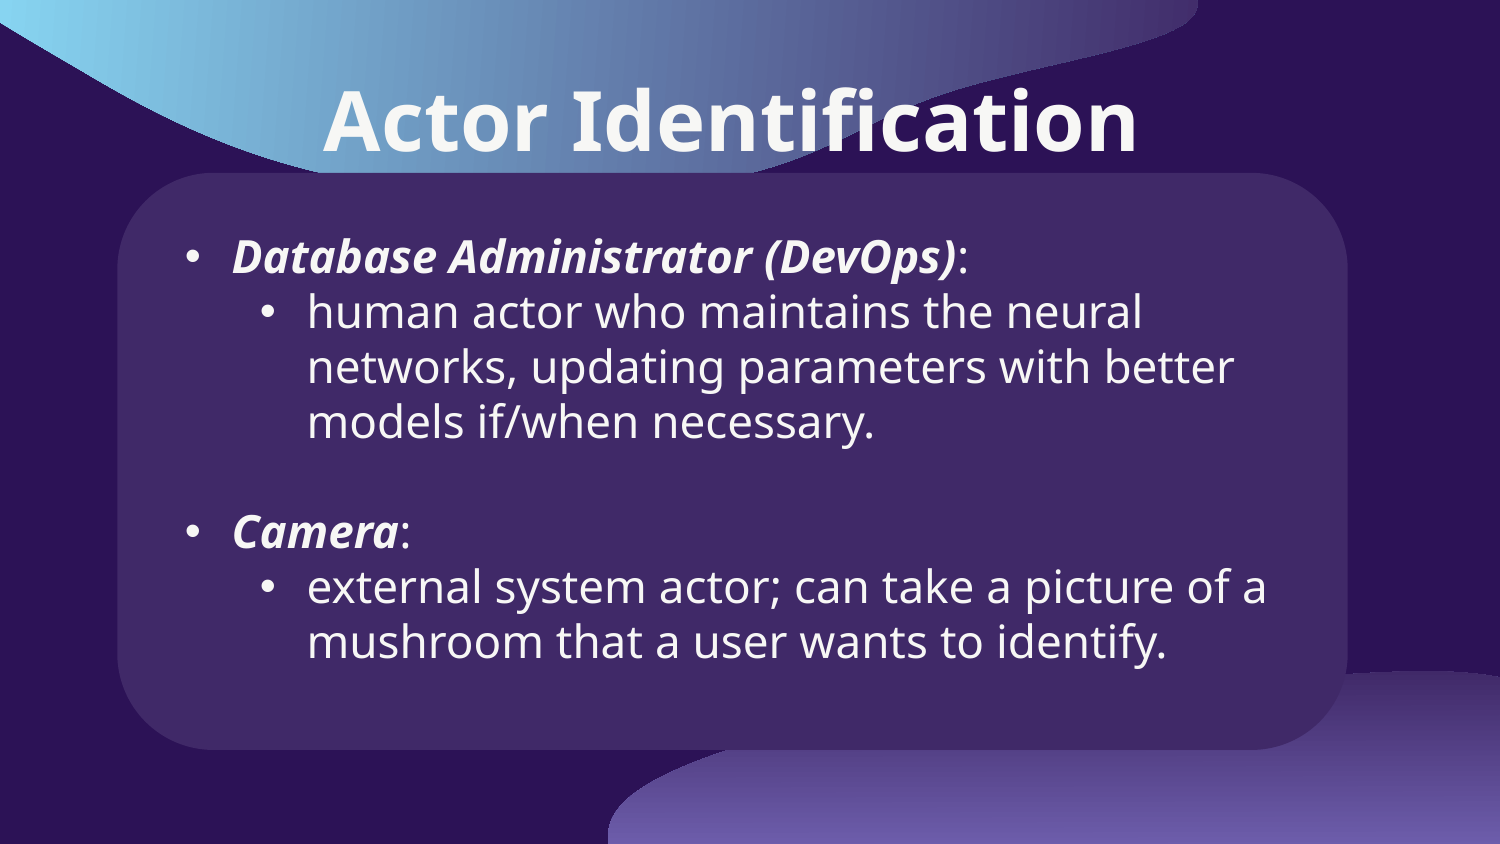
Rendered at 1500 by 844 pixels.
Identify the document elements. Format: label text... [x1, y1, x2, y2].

title Actor Identification [223, 55, 1242, 182]
subtitle Database Administrator (DevOps): human actor who maintains the neural networks, updating parameters with better models if/when necessary. Camera: external system actor; can take a picture of a mushroom that a user wants to identify. [169, 212, 1296, 688]
text_box [117, 172, 1348, 750]
